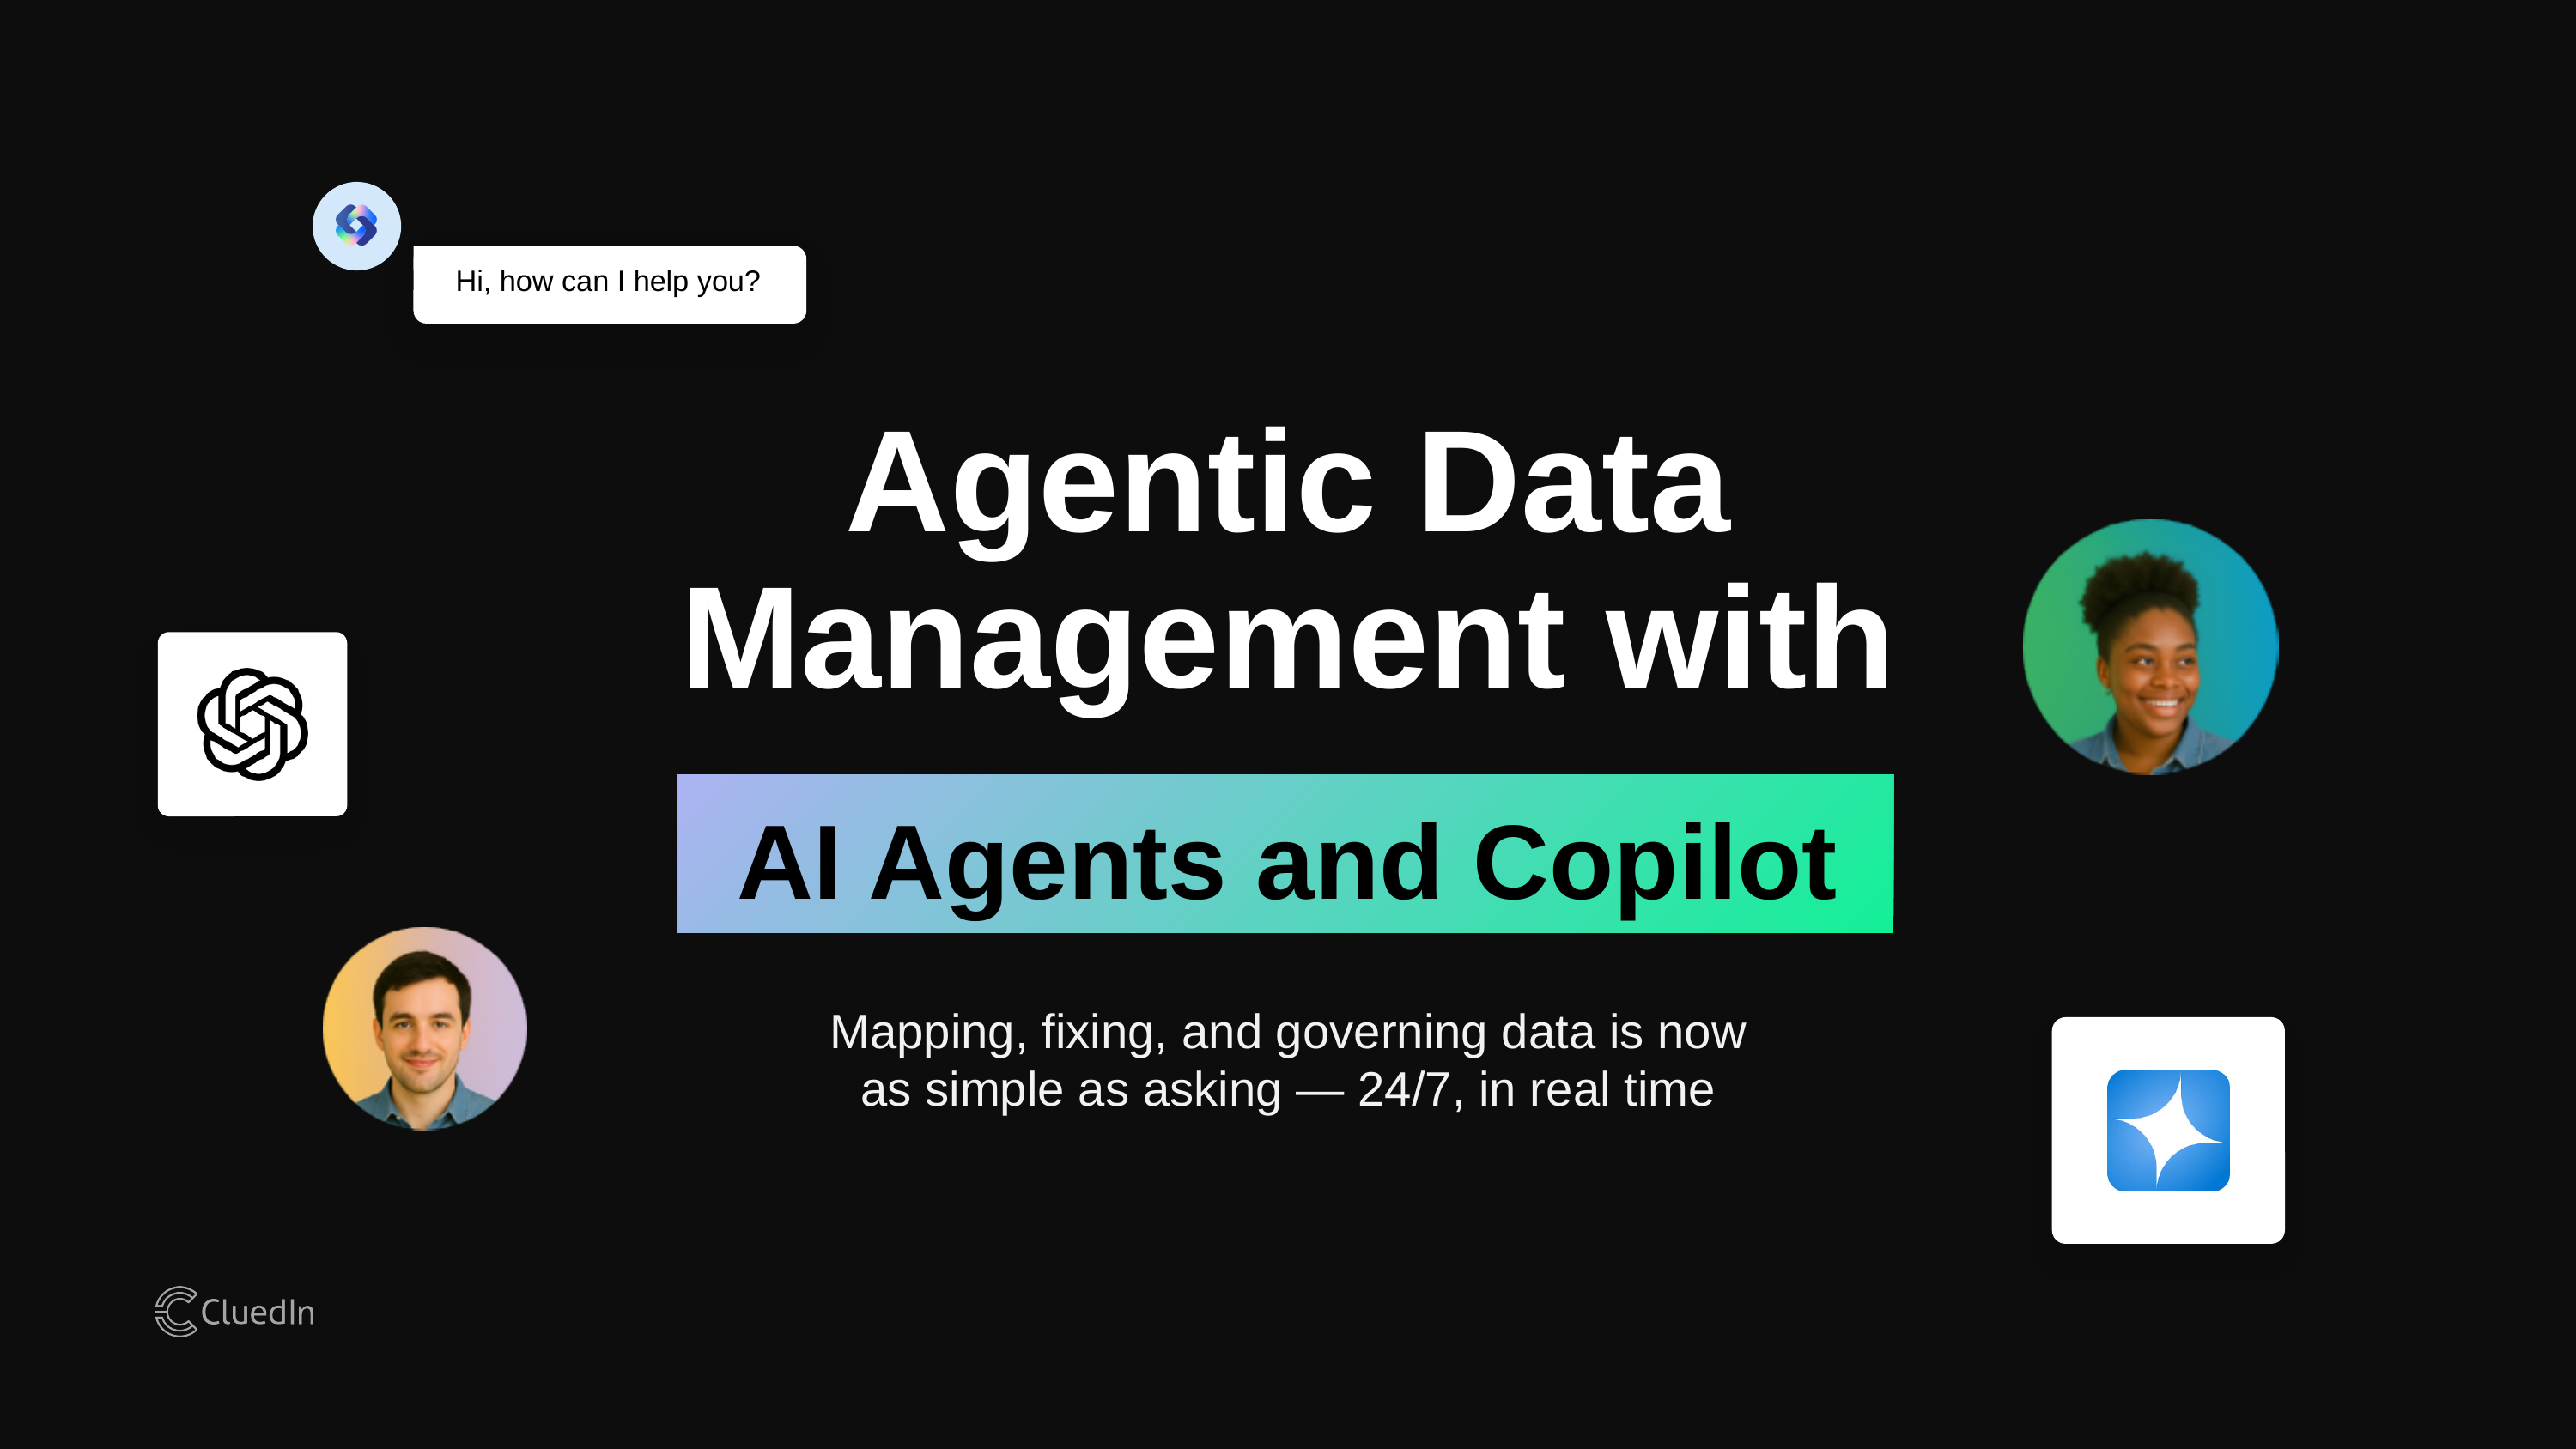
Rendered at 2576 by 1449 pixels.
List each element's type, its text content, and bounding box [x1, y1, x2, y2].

picture [165, 636, 340, 812]
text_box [313, 181, 807, 324]
text_box [677, 775, 1895, 796]
picture [323, 927, 527, 1131]
picture [2107, 1070, 2230, 1191]
text_box Mapping, fixing, and governing data is now as simple as asking — 24/7, in real time [817, 993, 1759, 1123]
text_box [2050, 1016, 2287, 1246]
picture [2023, 519, 2279, 775]
picture [155, 1286, 313, 1337]
title Agentic Data Management with [628, 351, 1948, 775]
text_box [156, 631, 349, 818]
text_box AI Agents and Copilot [628, 796, 1948, 933]
